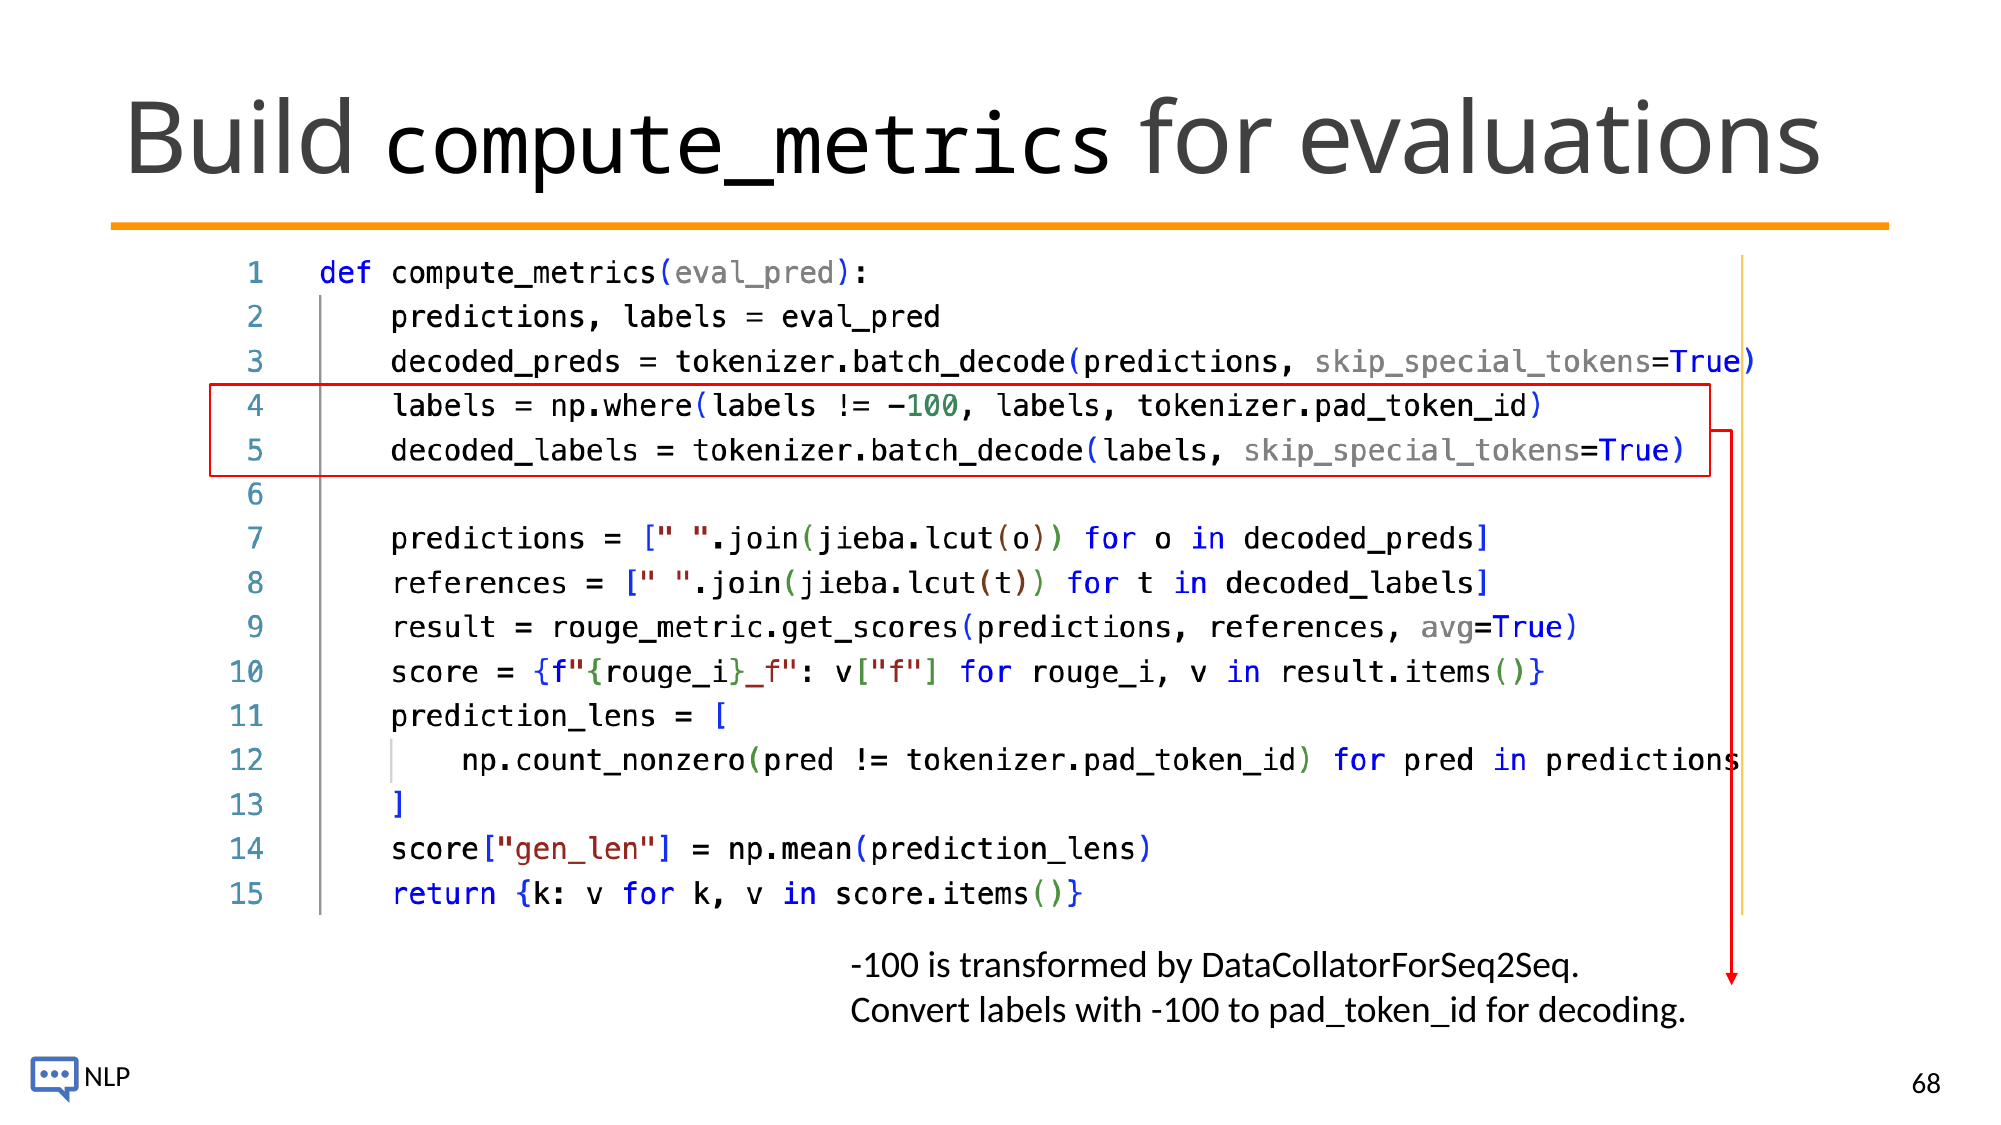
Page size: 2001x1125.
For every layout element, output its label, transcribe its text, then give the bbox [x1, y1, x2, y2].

picture [23, 1047, 86, 1110]
picture [230, 255, 1768, 915]
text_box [1709, 429, 1733, 987]
slide_number 68 [1740, 1052, 1957, 1113]
text_box [209, 383, 227, 477]
title Build compute_metrics for evaluations [107, 58, 1899, 228]
text_box -100 is transformed by DataCollatorForSeq2Seq. Convert labels with -100 to pad_token_id for decoding. [835, 932, 1732, 1038]
